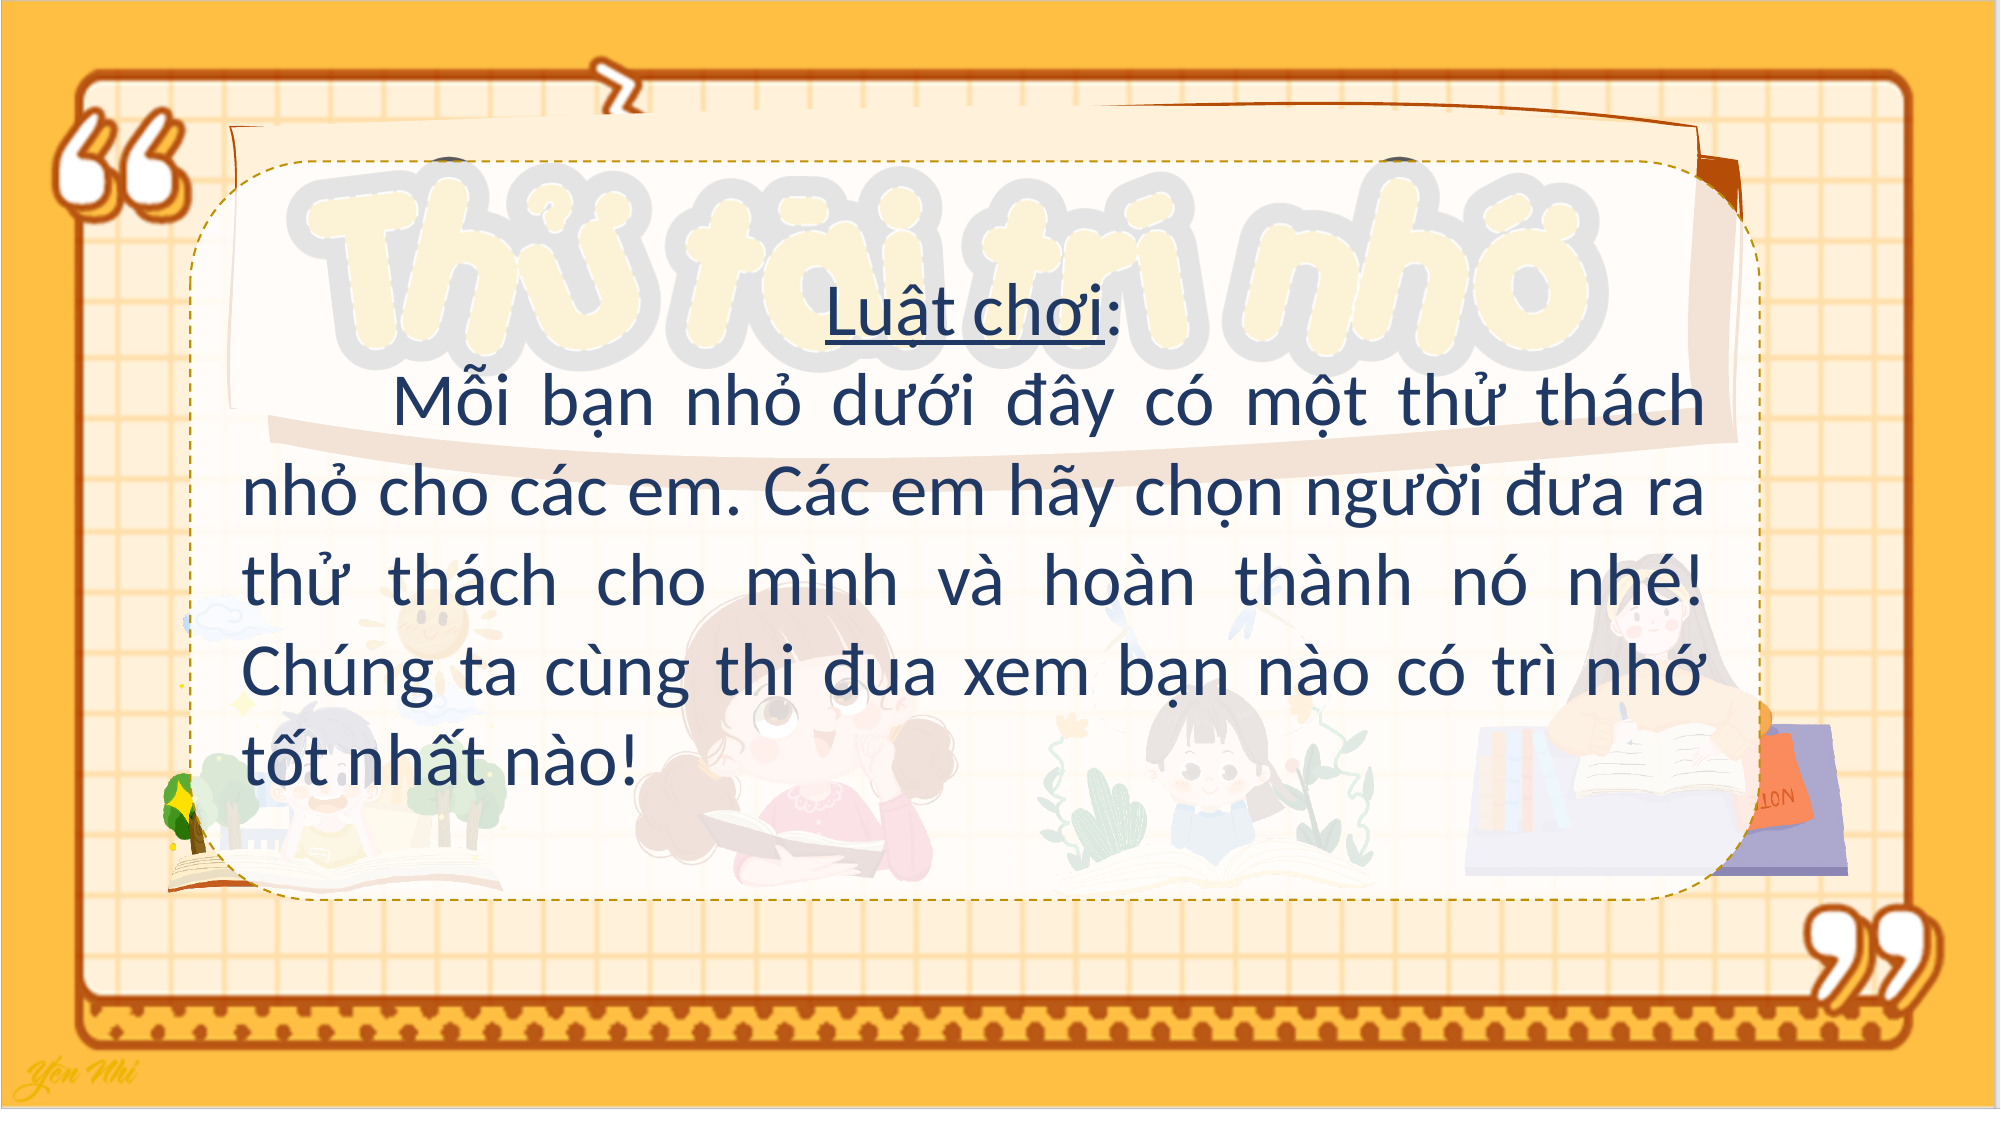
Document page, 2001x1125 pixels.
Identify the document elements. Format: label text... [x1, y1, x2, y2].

text_box Luật chơi: Mỗi bạn nhỏ dưới đây có một thử thách nhỏ cho các em. Các em hãy chọn người đưa ra thử thách cho mình và hoàn thành nó nhé! Chúng ta cùng thi đua xem bạn nào có trì nhớ tốt nhất nào! [189, 191, 1761, 901]
picture [0, 0, 2001, 1125]
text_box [231, 127, 1737, 442]
